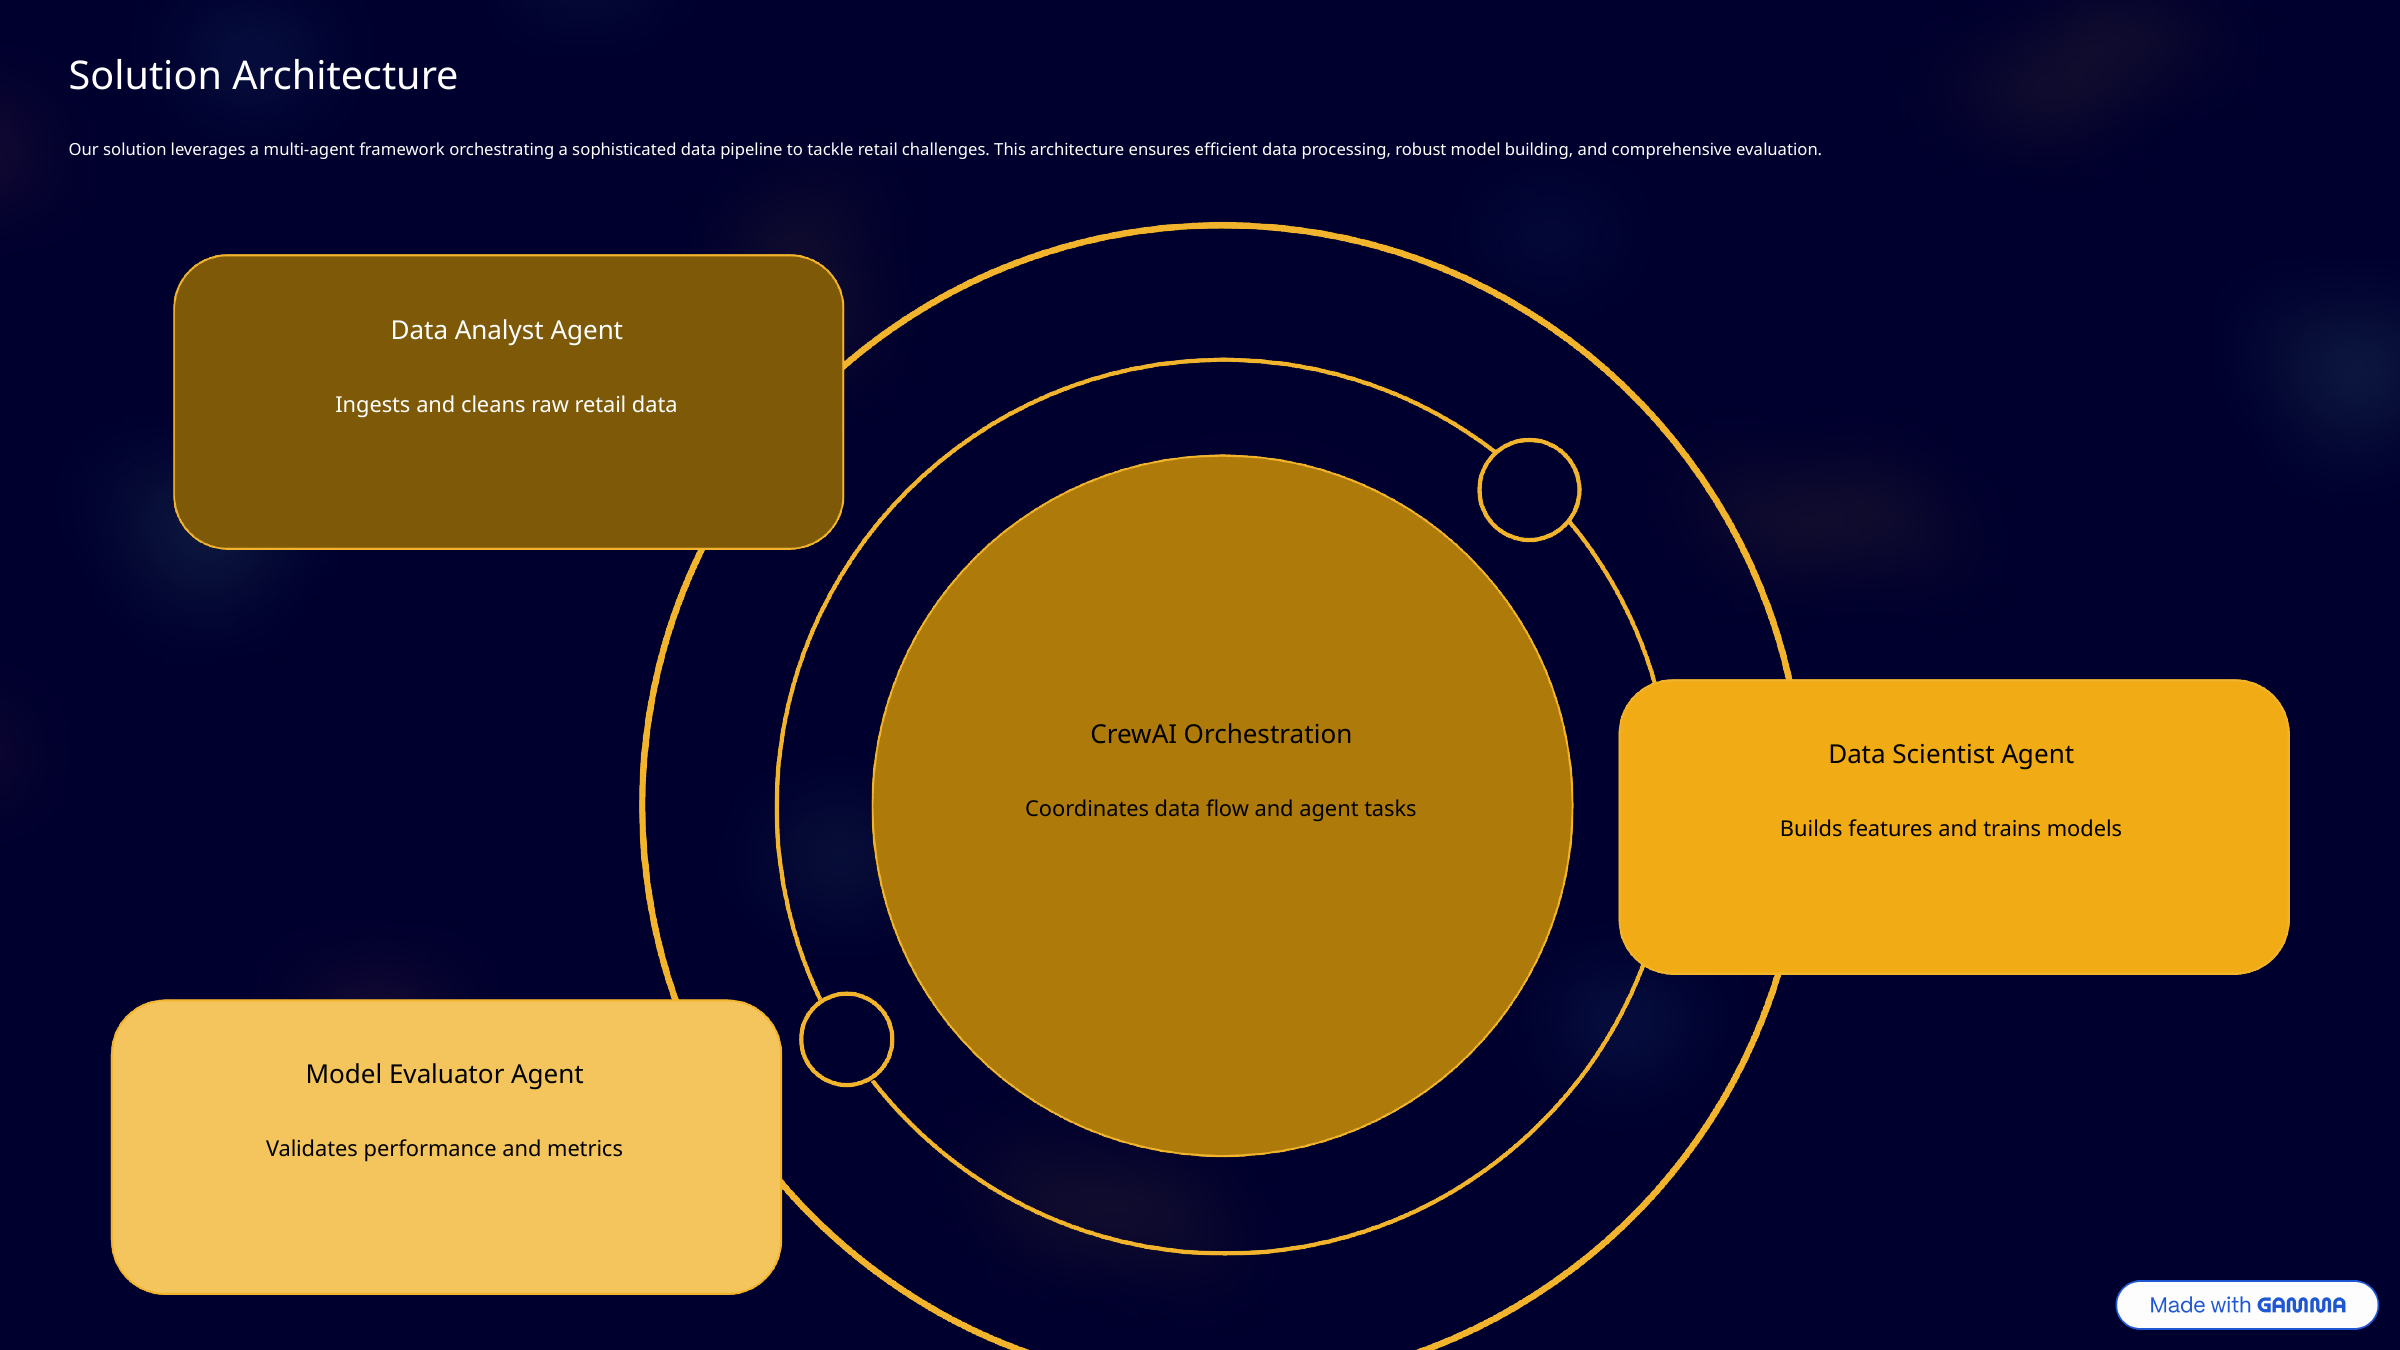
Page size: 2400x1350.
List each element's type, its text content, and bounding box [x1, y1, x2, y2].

picture [68, 178, 2389, 1350]
text_box Our solution leverages a multi-agent framework orchestrating a sophisticated data pipeline to tackle retail challenges. This architecture ensures efficient data processing, robust model building, and comprehensive evaluation. [68, 132, 2332, 160]
text_box Solution Architecture [68, 47, 473, 98]
